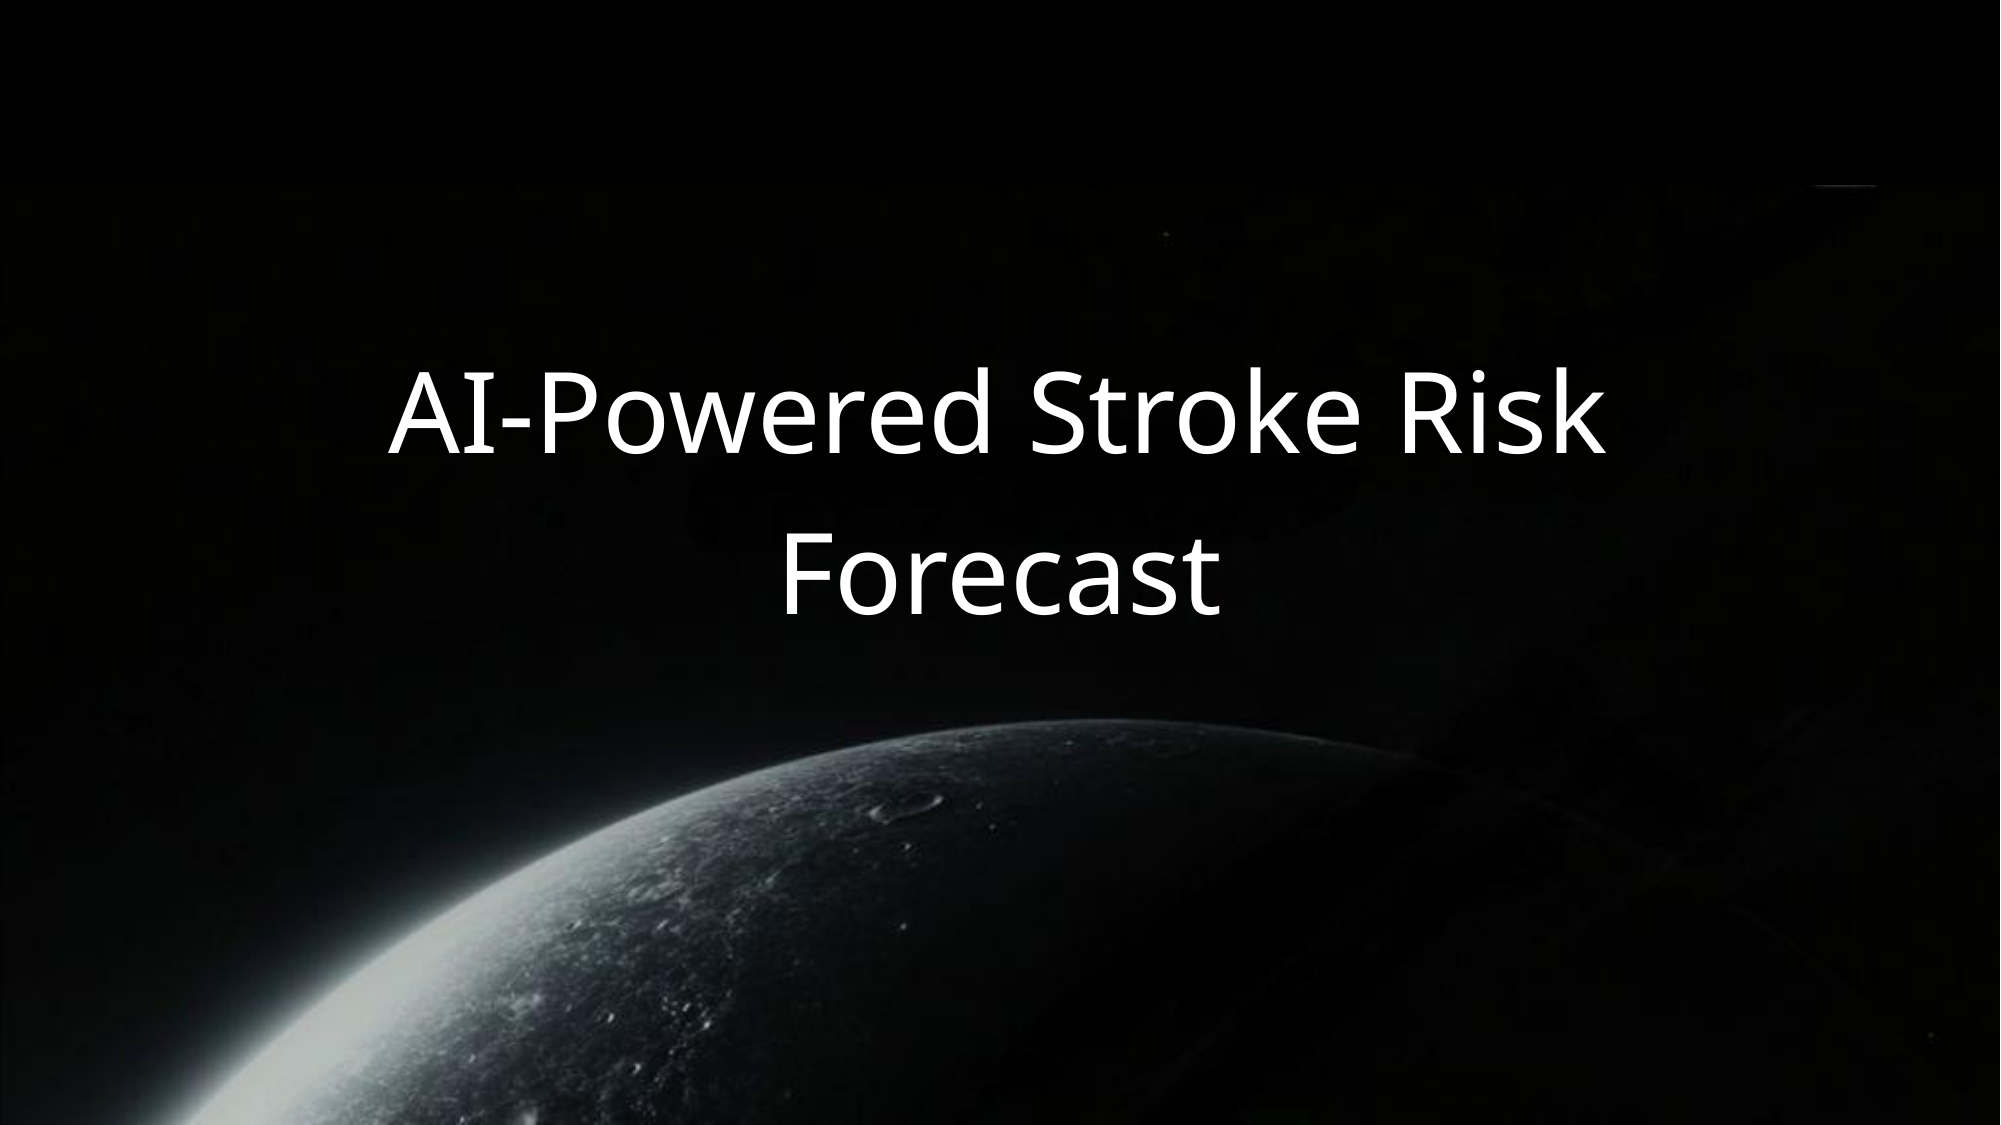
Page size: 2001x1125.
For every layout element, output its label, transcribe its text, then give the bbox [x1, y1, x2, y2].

text_box Forecast [776, 475, 1234, 637]
text_box AI-Powered Stroke Risk [388, 314, 1671, 476]
text_box [0, 185, 2000, 1125]
